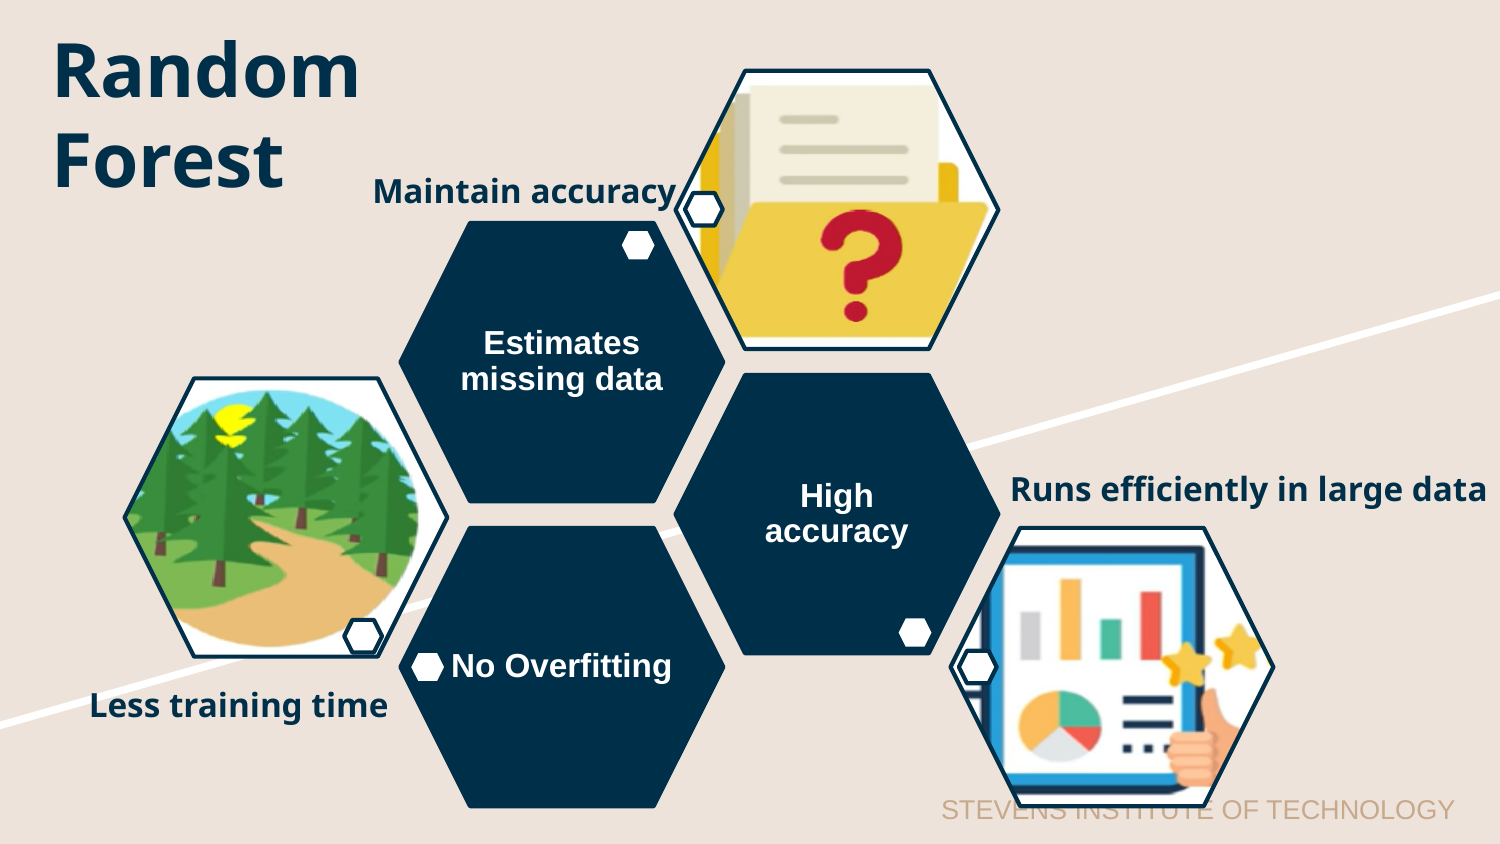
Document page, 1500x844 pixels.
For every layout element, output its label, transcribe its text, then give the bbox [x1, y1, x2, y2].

text_box Runs efficiently in large data [1278, 446, 1500, 516]
title Random Forest [35, 55, 672, 218]
text_box STEVENS INSTITUTE OF TECHNOLOGY [925, 785, 1500, 834]
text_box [124, 70, 1274, 807]
text_box Less training time [73, 663, 119, 733]
